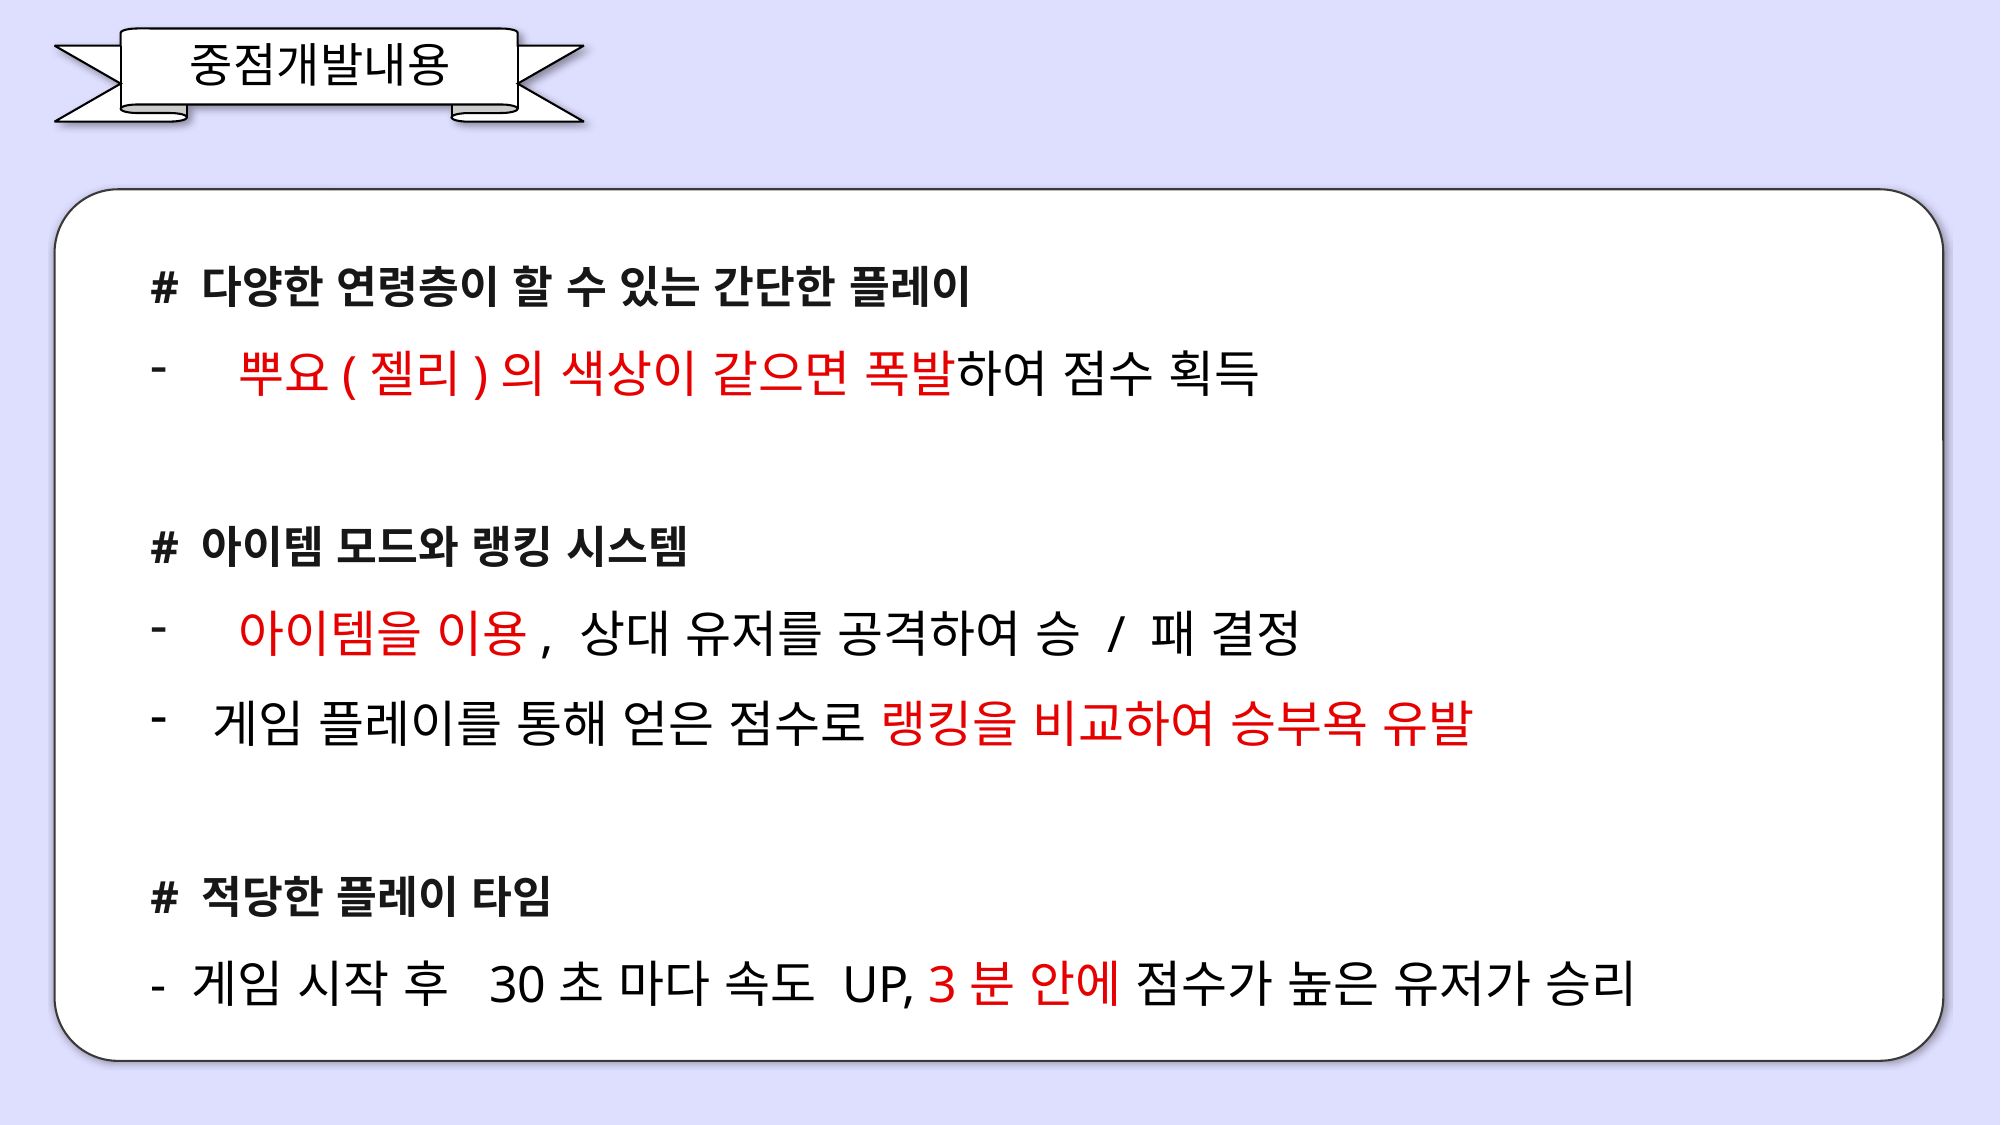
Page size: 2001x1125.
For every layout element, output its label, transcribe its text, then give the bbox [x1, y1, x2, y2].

text_box # 다양한 연령층이 할 수 있는 간단한 플레이 뿌요(젤리)의 색상이 같으면 폭발하여 점수 획득 # 아이템 모드와 랭킹 시스템 아이템을 이용, 상대 유저를 공격하여 승 / 패 결정 게임 플레이를 통해 얻은 점수로 랭킹을 비교하여 승부욕 유발 # 적당한 플레이 타임 - 게임 시작 후 30초 마다 속도 UP, 3분 안에 점수가 높은 유저가 승리 [135, 225, 1653, 1020]
text_box [54, 27, 585, 123]
text_box 중점개발내용 [145, 25, 496, 102]
text_box [53, 188, 1945, 1062]
